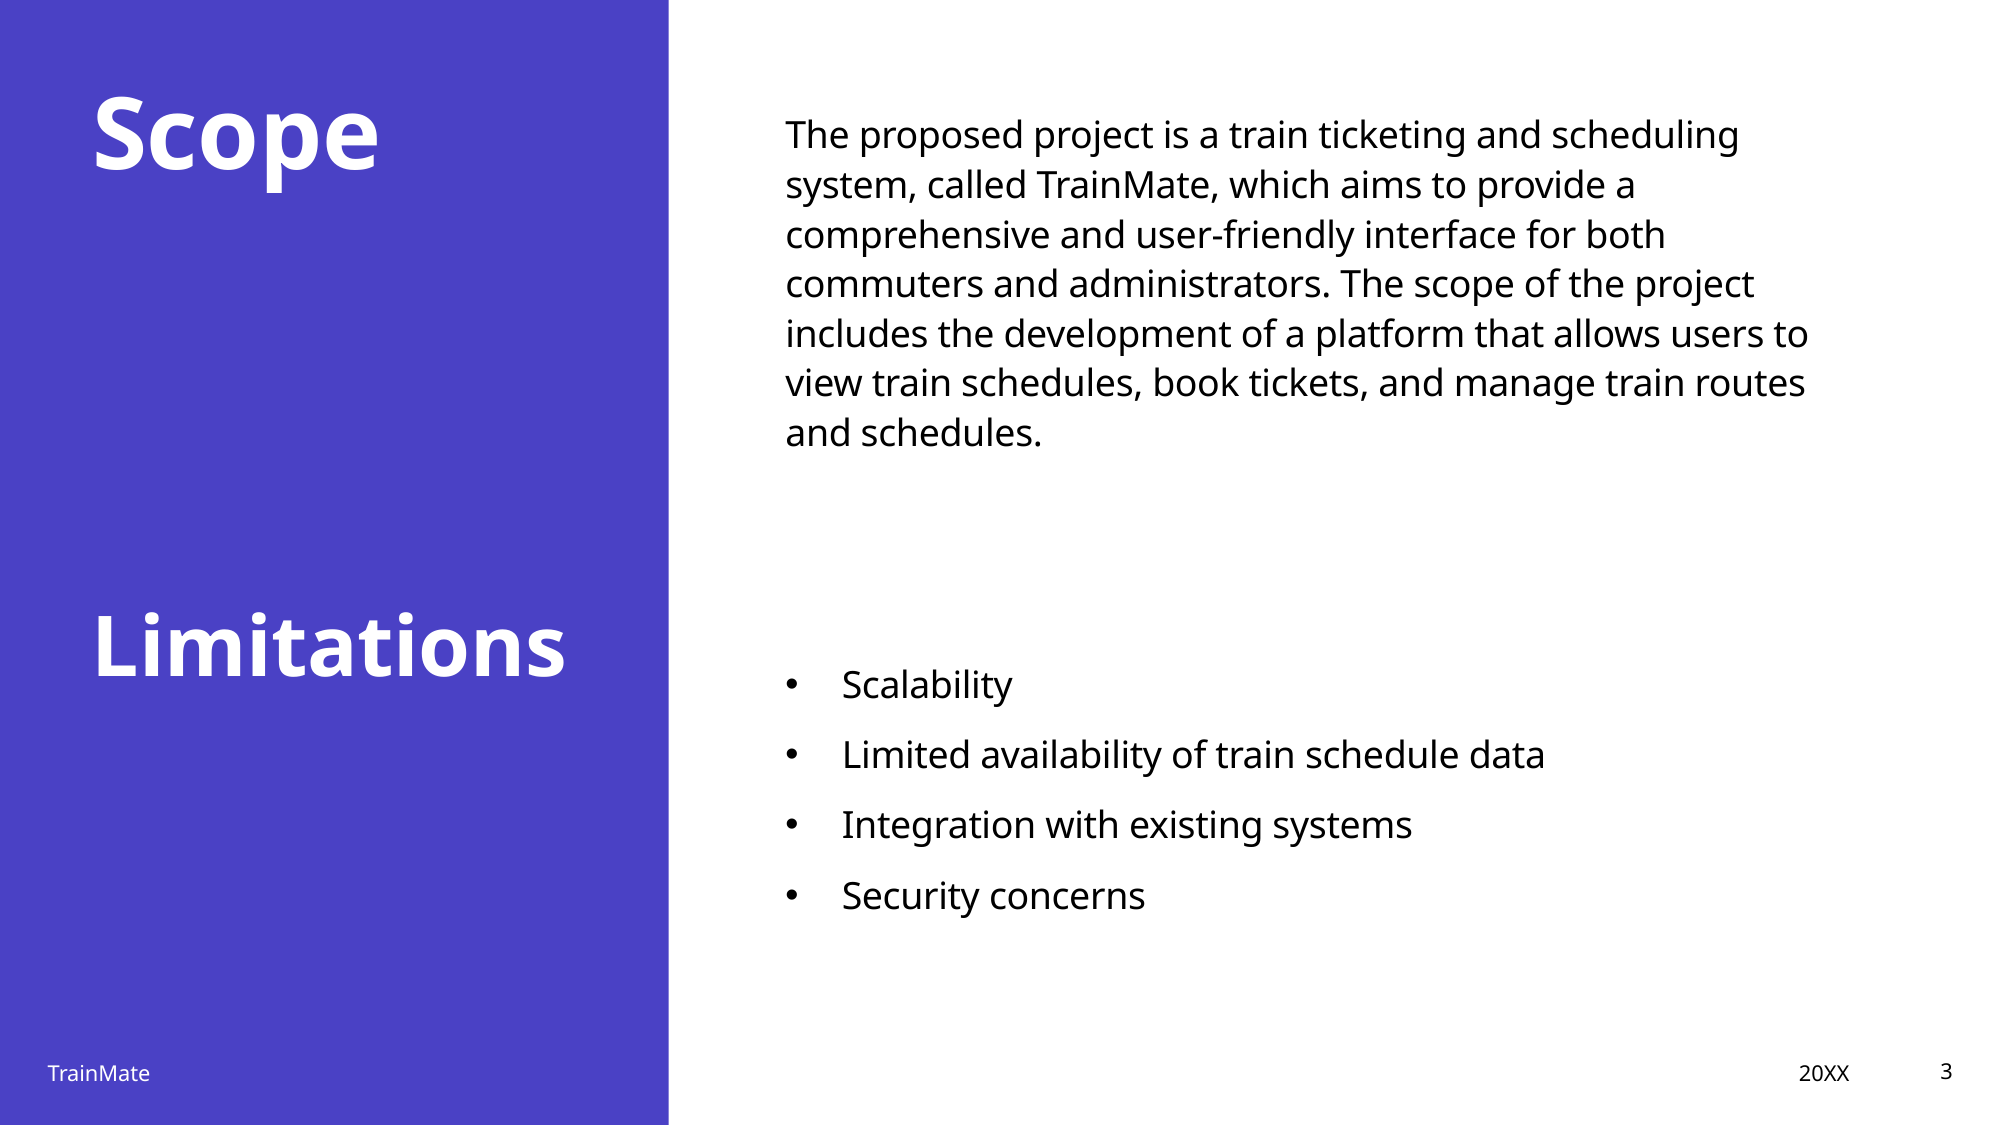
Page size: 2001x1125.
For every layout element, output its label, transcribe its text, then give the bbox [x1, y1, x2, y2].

footer TrainMate [32, 1042, 648, 1103]
slide_number 3 [1864, 1042, 1968, 1103]
title Scope [77, 73, 604, 199]
slide_number 20XX [1150, 1042, 1864, 1103]
text_box Limitations [76, 577, 604, 703]
list The proposed project is a train ticketing and scheduling system, called TrainMate, which aims to provide a comprehensive and user-friendly interface for both commuters and administrators. The scope of the project includes the development of a platform that allows users to view train schedules, book tickets, and manage train routes and schedules. [770, 99, 1853, 477]
text_box Scalability Limited availability of train schedule data Integration with existing systems Security concerns [770, 648, 1853, 1026]
